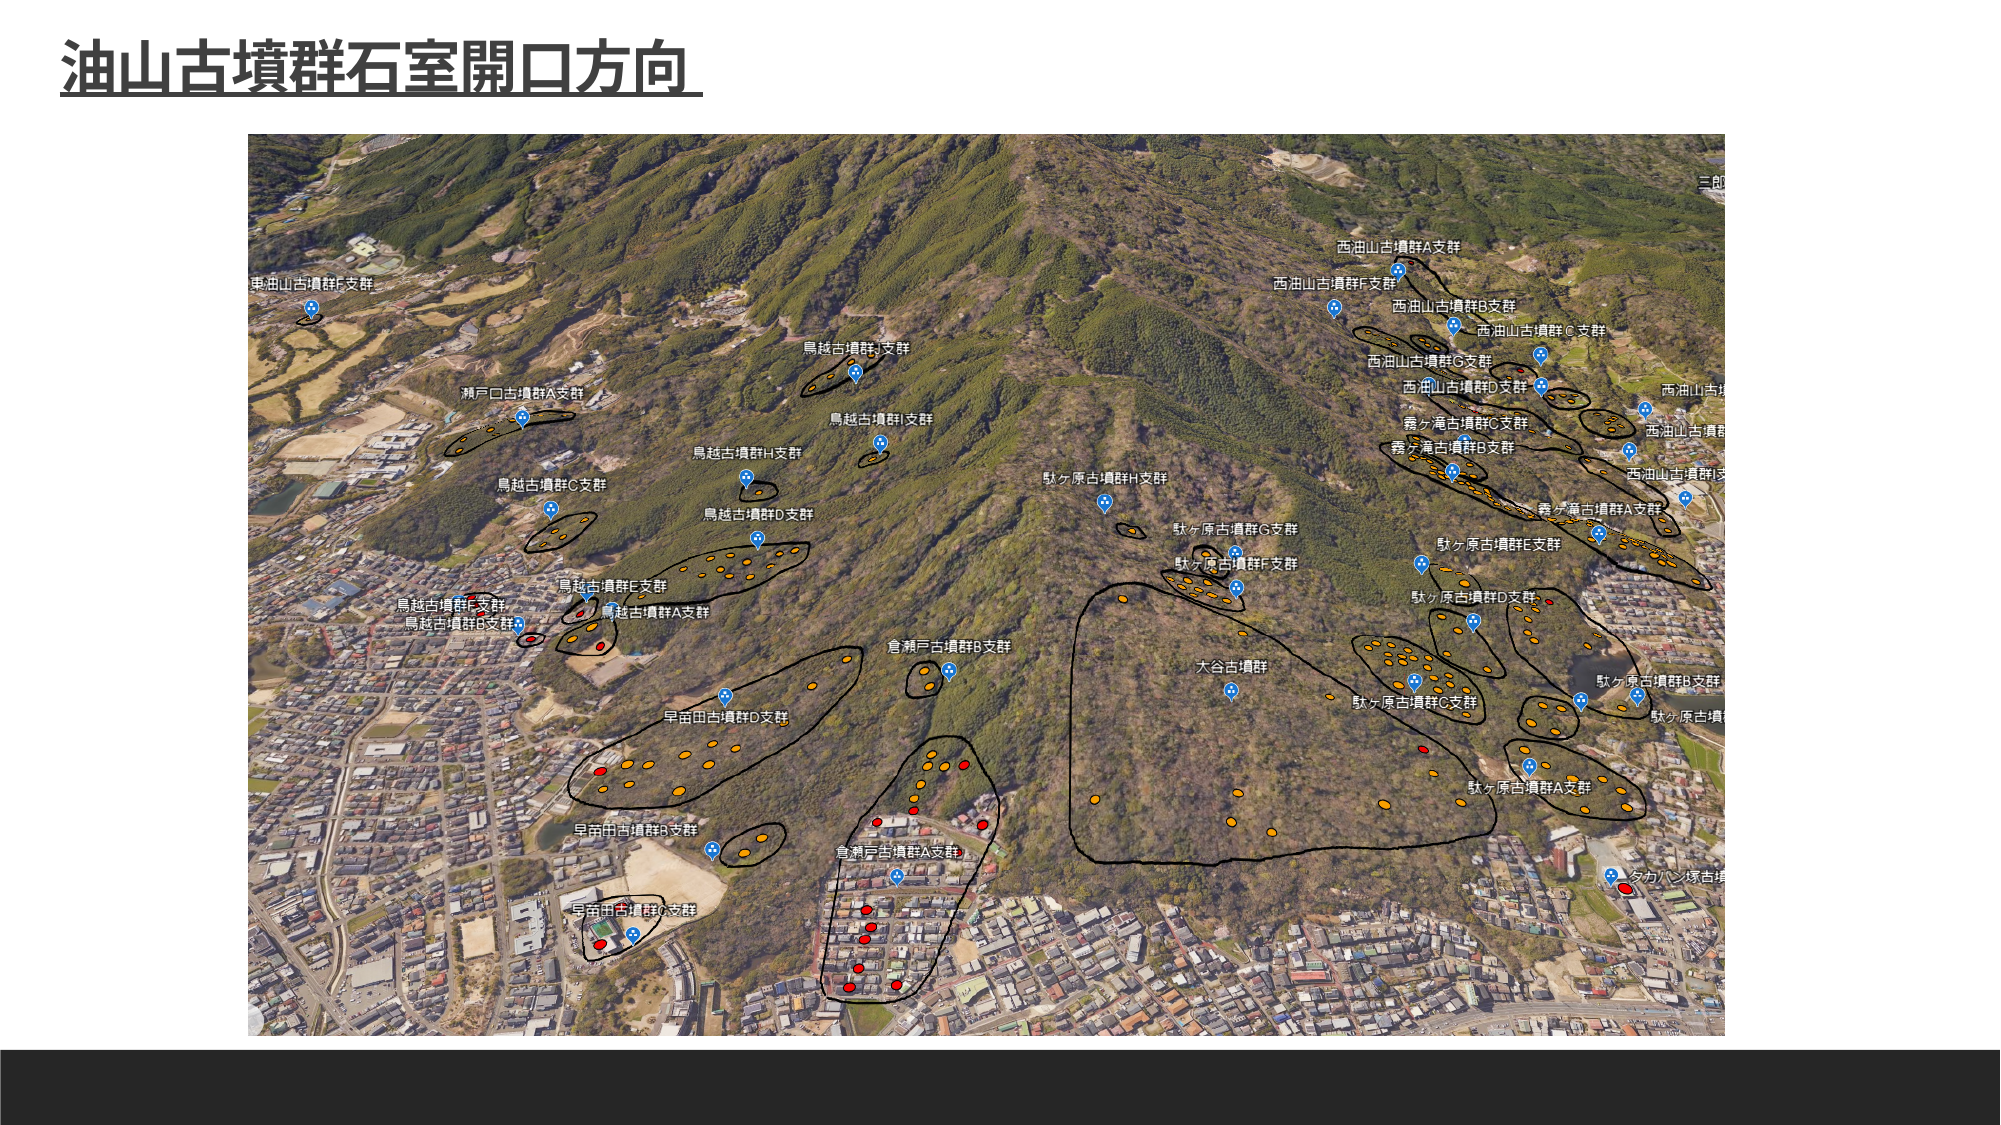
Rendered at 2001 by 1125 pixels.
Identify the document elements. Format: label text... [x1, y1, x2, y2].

picture [248, 134, 1726, 1036]
text_box 油山古墳群石室開口方向 [44, 30, 720, 118]
